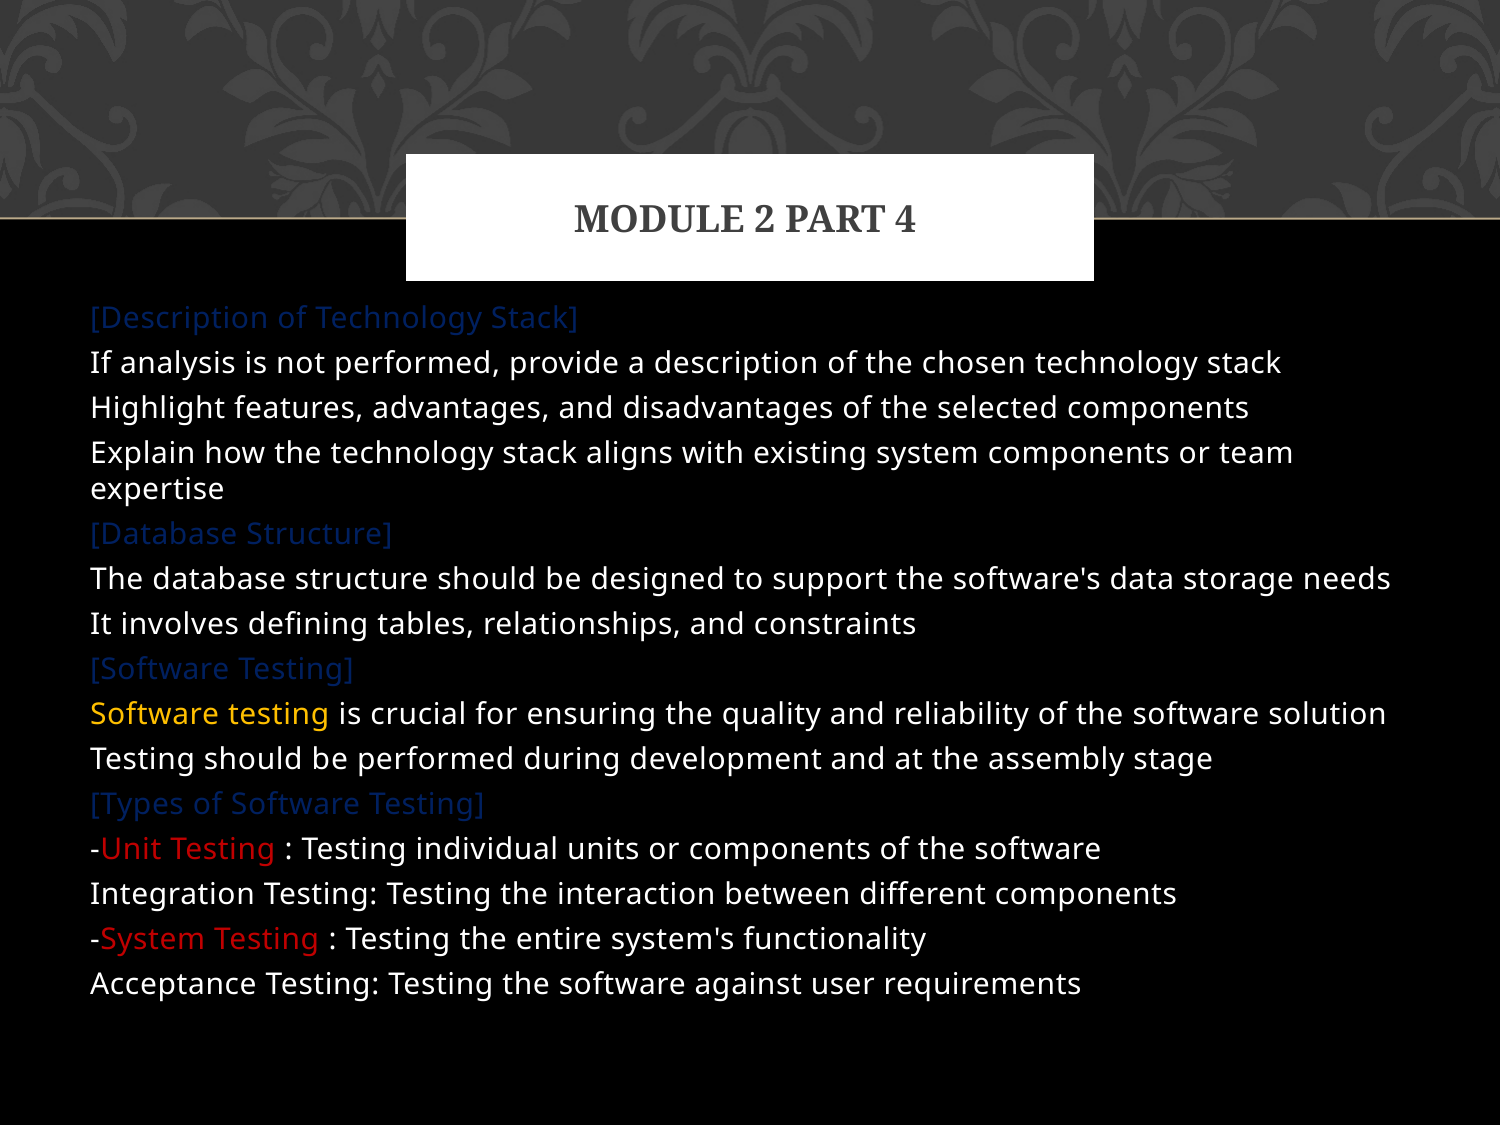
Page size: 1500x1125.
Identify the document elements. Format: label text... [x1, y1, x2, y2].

title MODULE 2 PART 4 [406, 154, 1094, 281]
list [Description of Technology Stack] If analysis is not performed, provide a description of the chosen technology stack Highlight features, advantages, and disadvantages of the selected components Explain how the technology stack aligns with existing system components or team expertise [Database Structure] The database structure should be designed to support the software's data storage needs It involves defining tables, relationships, and constraints [Software Testing] Software testing is crucial for ensuring the quality and reliability of the software solution Testing should be performed during development and at the assembly stage [Types of Software Testing] -Unit Testing : Testing individual units or components of the software Integration Testing: Testing the interaction between different components -System Testing : Testing the entire system's functionality Acceptance Testing: Testing the software against user requirements [75, 290, 1425, 1071]
